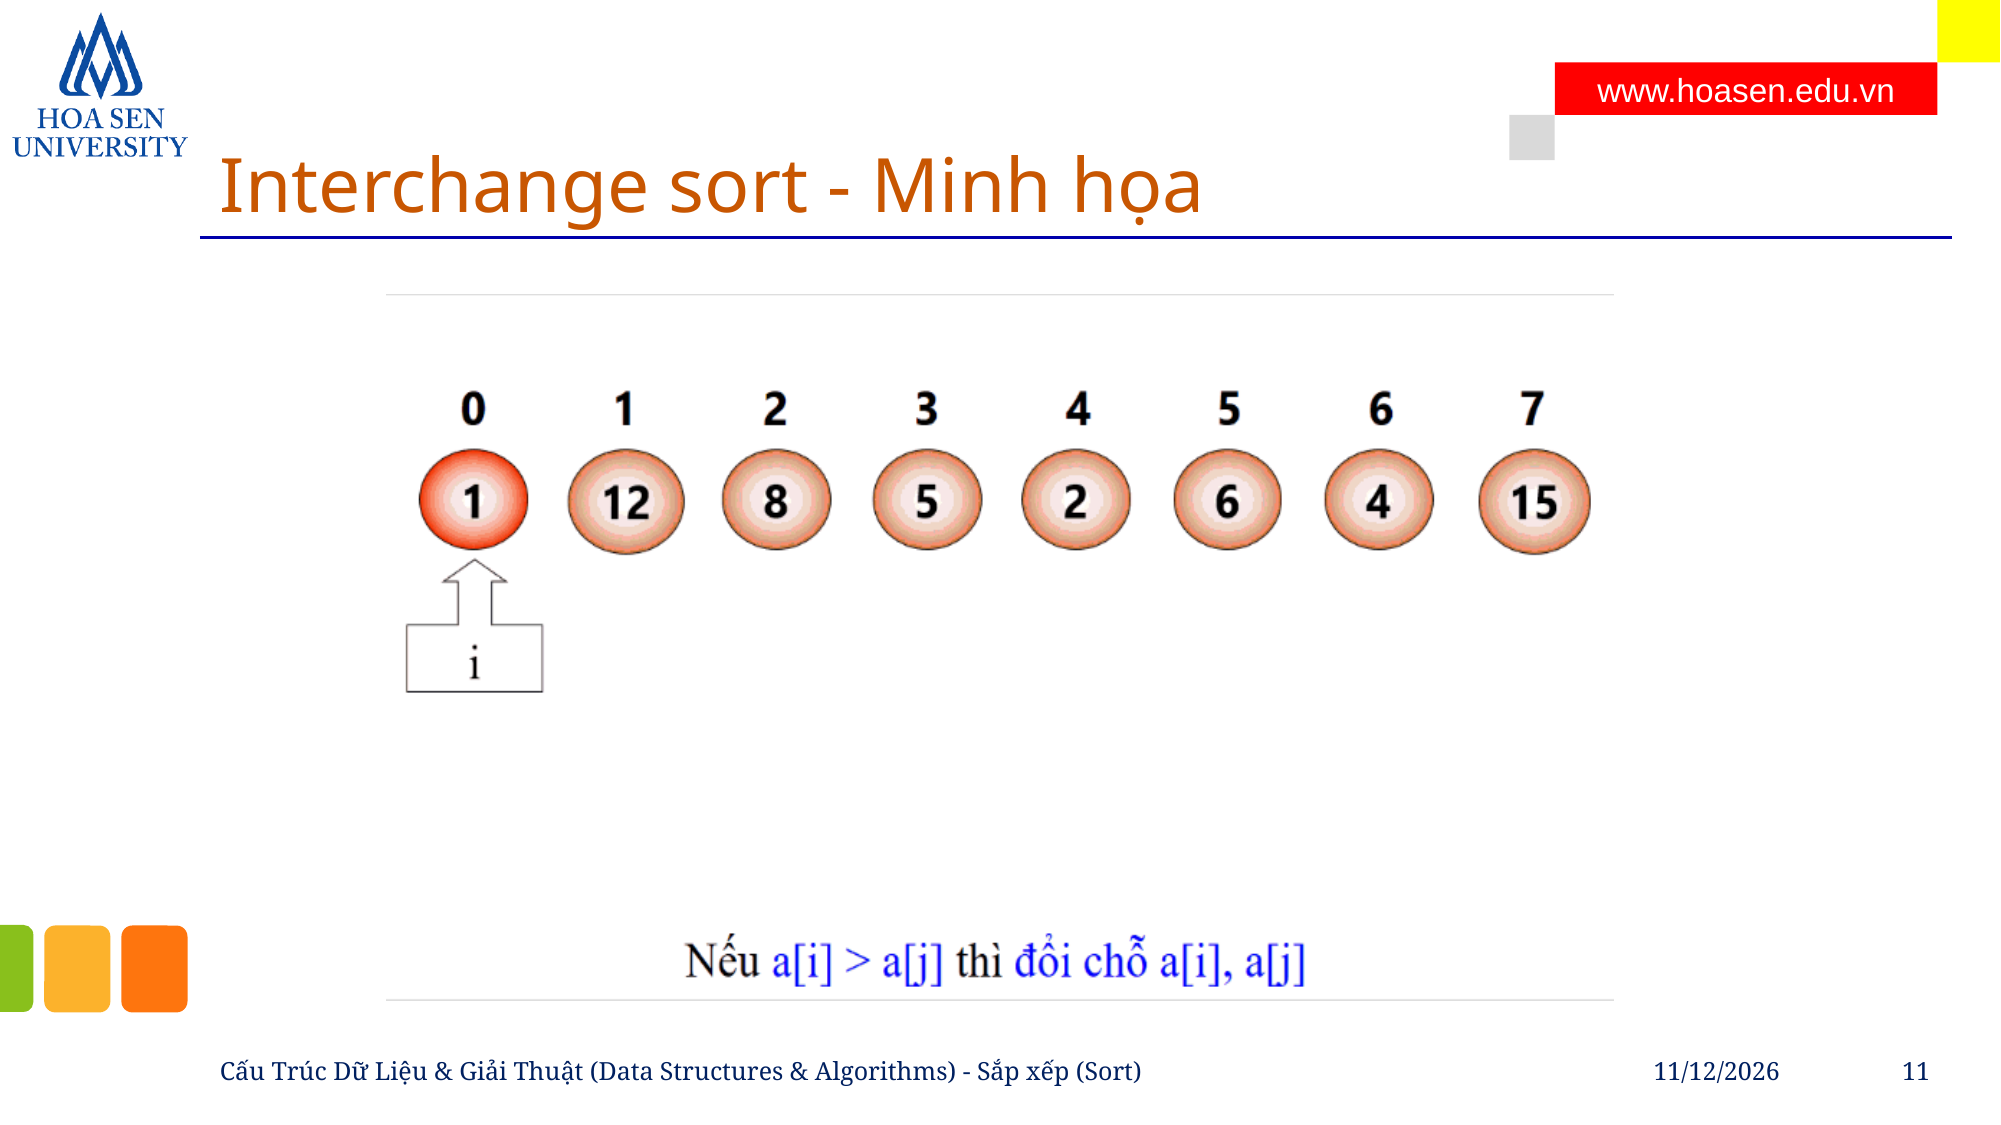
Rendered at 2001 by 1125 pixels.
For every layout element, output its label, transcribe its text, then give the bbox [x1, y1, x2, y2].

picture [12, 11, 188, 157]
title Interchange sort - Minh họa [200, 24, 1952, 238]
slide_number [1566, 1057, 1800, 1088]
slide_number 11 [1816, 1057, 1950, 1088]
picture [386, 294, 1615, 1002]
footer Cấu Trúc Dữ Liệu & Giải Thuật (Data Structures & Algorithms) - Sắp xếp (Sort) [200, 1057, 1560, 1088]
